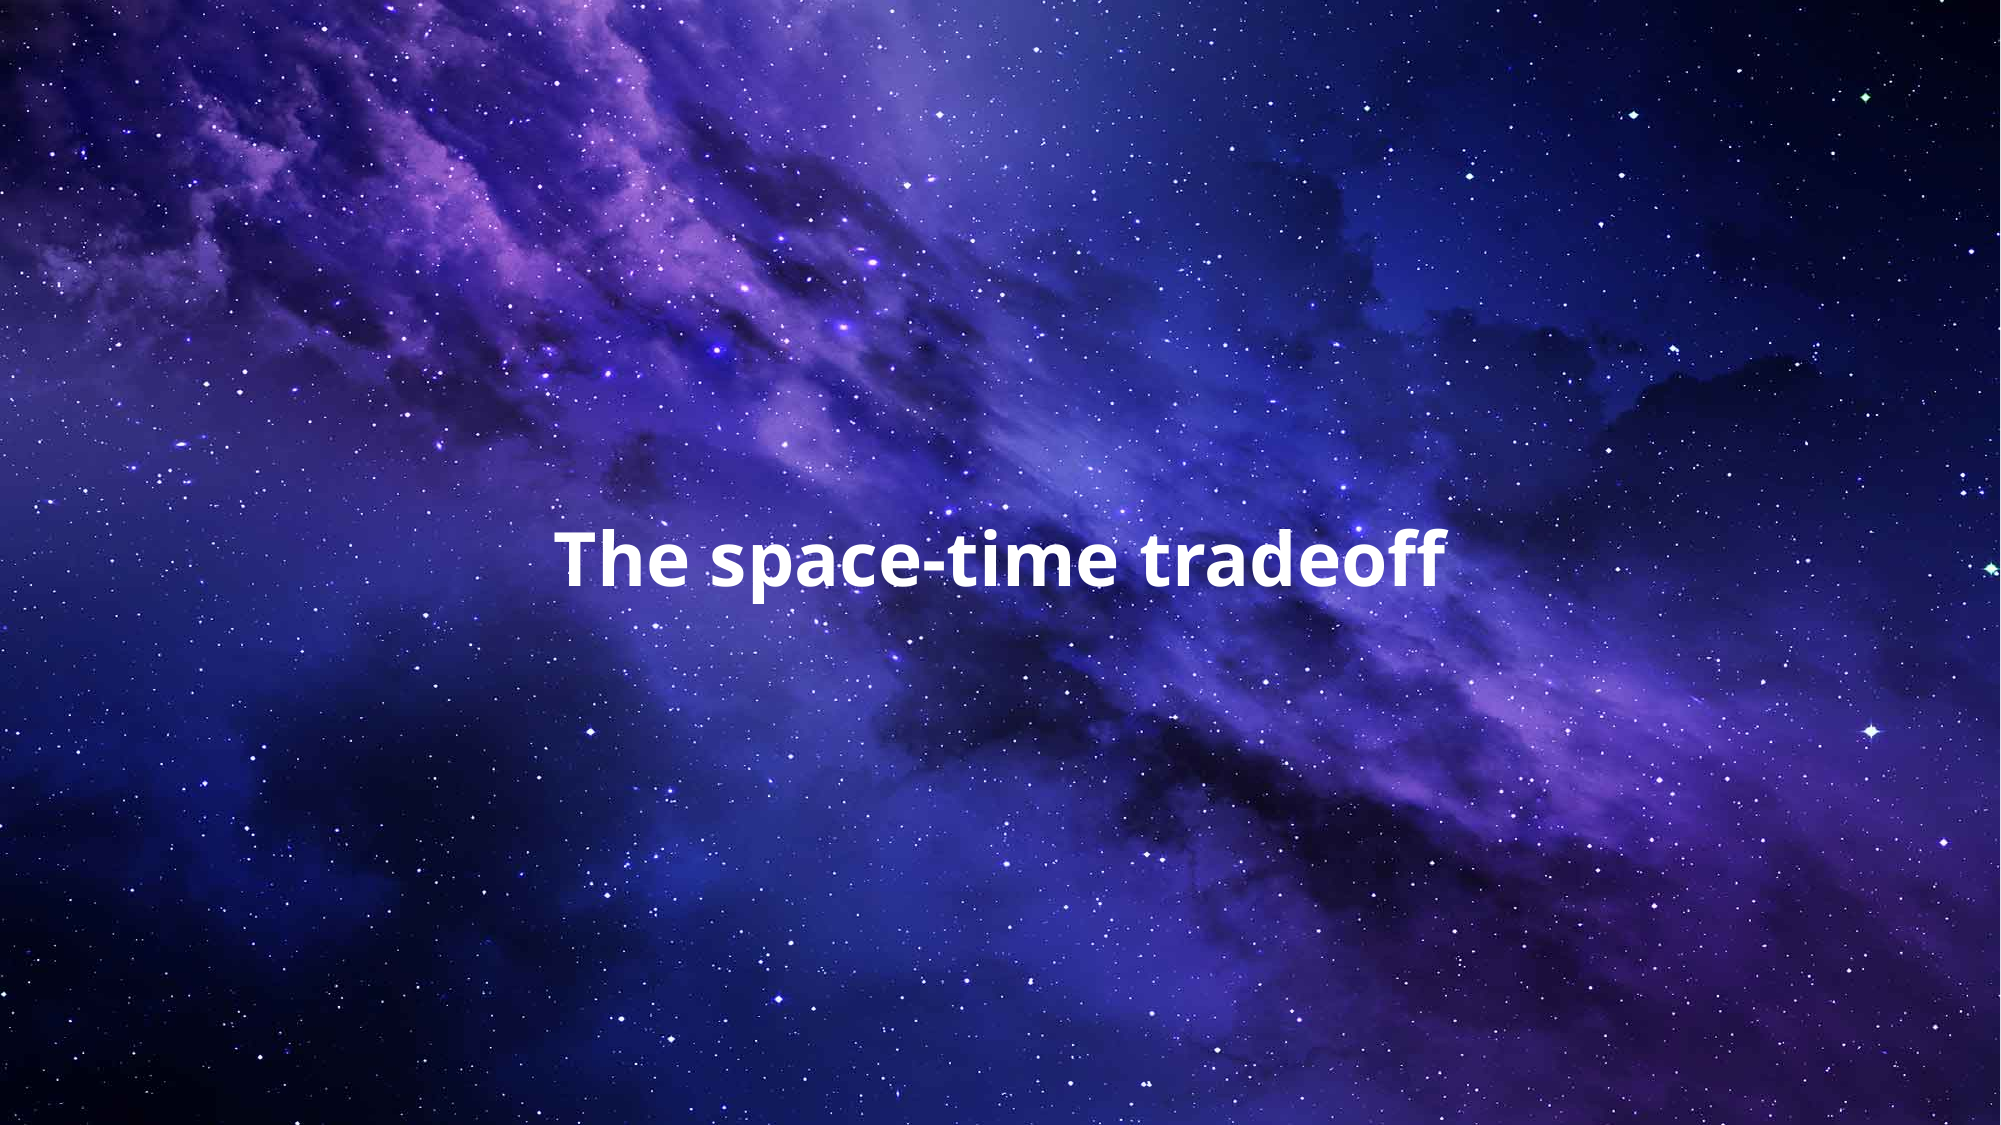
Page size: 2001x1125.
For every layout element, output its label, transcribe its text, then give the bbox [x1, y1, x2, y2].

picture [0, 0, 2001, 1125]
title The space-time tradeoff [64, 499, 1936, 626]
